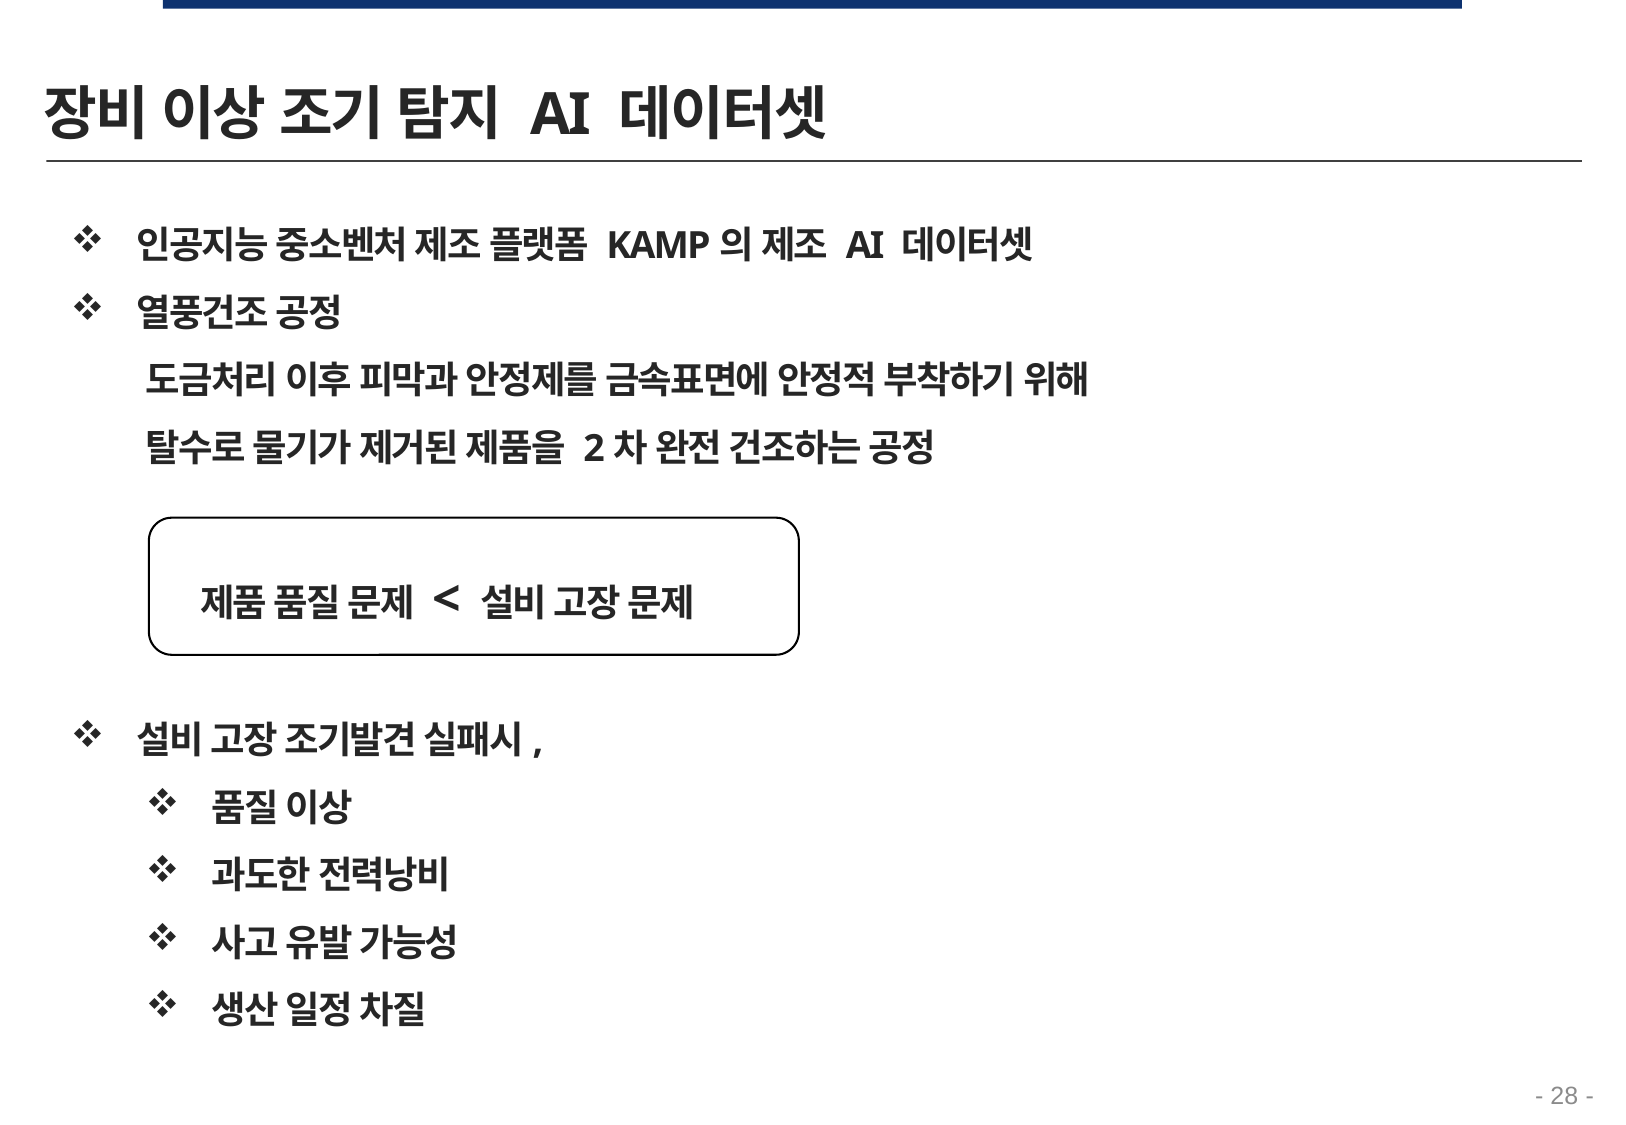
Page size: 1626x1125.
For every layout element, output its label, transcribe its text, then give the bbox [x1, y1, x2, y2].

text_box 장비 이상 조기 탐지 AI 데이터셋 [28, 68, 1569, 154]
slide_number - 28 - [1243, 1064, 1609, 1125]
text_box 인공지능 중소벤처 제조 플랫폼 KAMP의 제조 AI 데이터셋 열풍건조 공정 도금처리 이후 피막과 안정제를 금속표면에 안정적 부착하기 위해 탈수로 물기가 제거된 제품을 2차 완전 건조하는 공정 제품 품질 문제 < 설비 고장 문제 설비 고장 조기발견 실패시, 품질 이상 과도한 전력낭비 사고 유발 가능성 생산 일정 차질 [55, 191, 1580, 1107]
